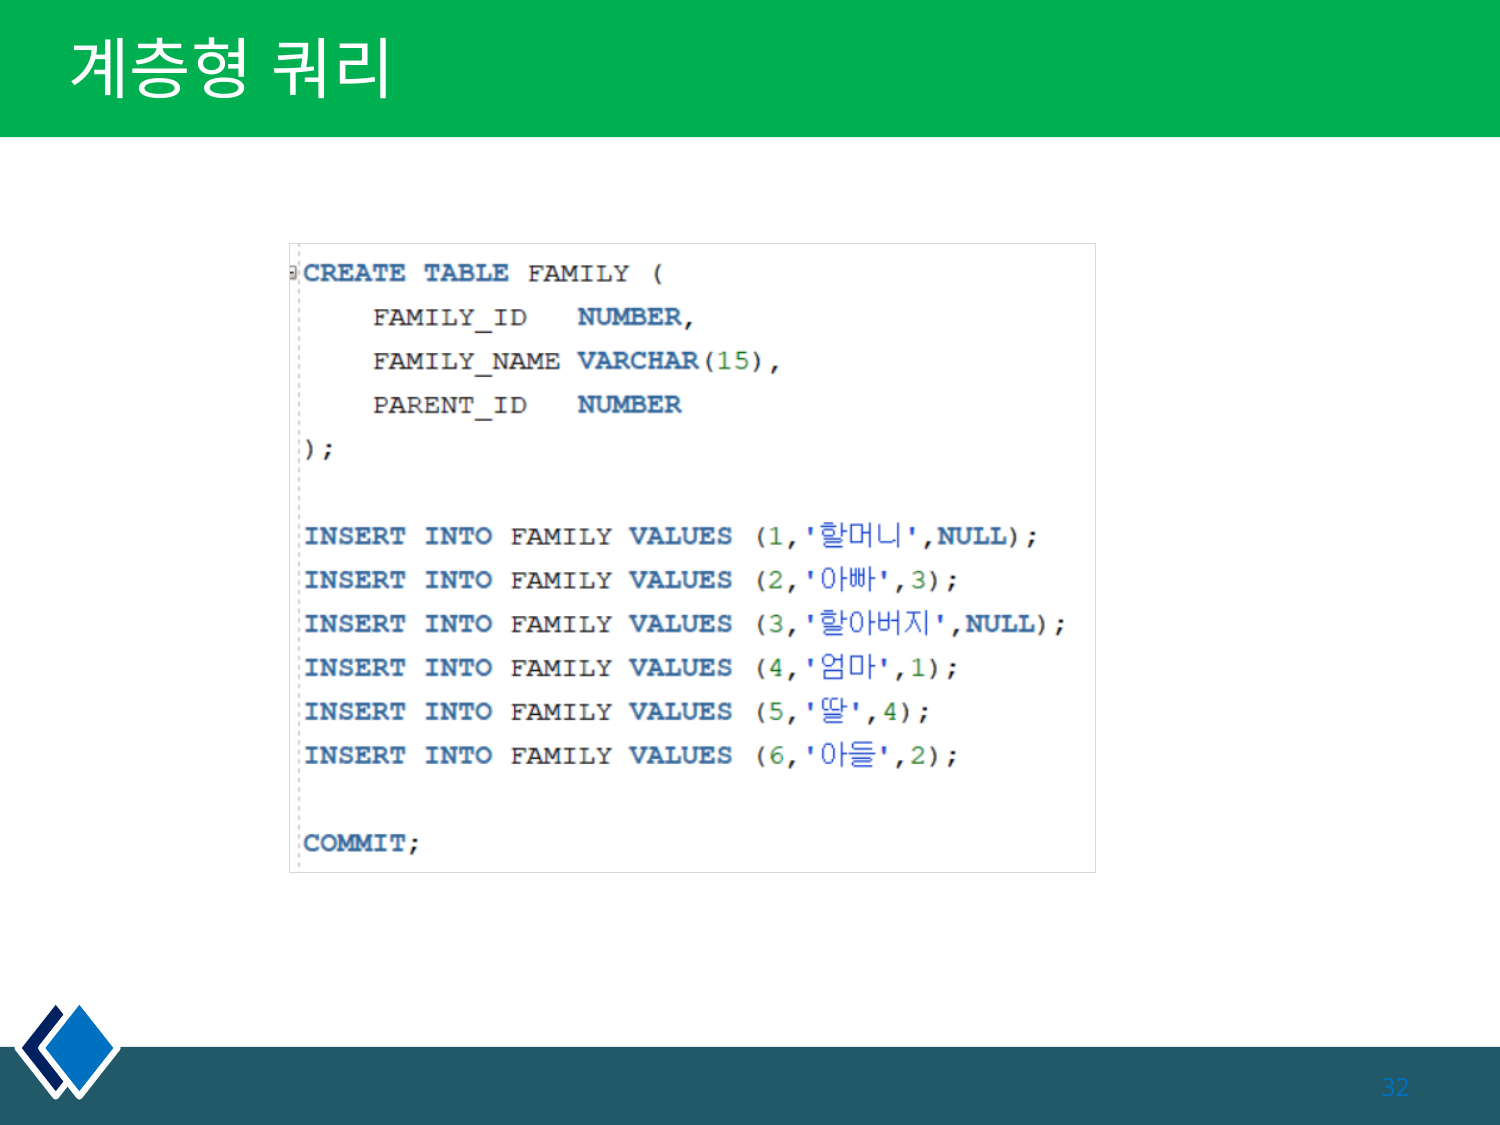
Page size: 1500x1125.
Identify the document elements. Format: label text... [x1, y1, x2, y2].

slide_number 32 [1340, 1058, 1425, 1119]
picture [288, 243, 1096, 873]
title 계층형 쿼리 [0, 0, 939, 138]
